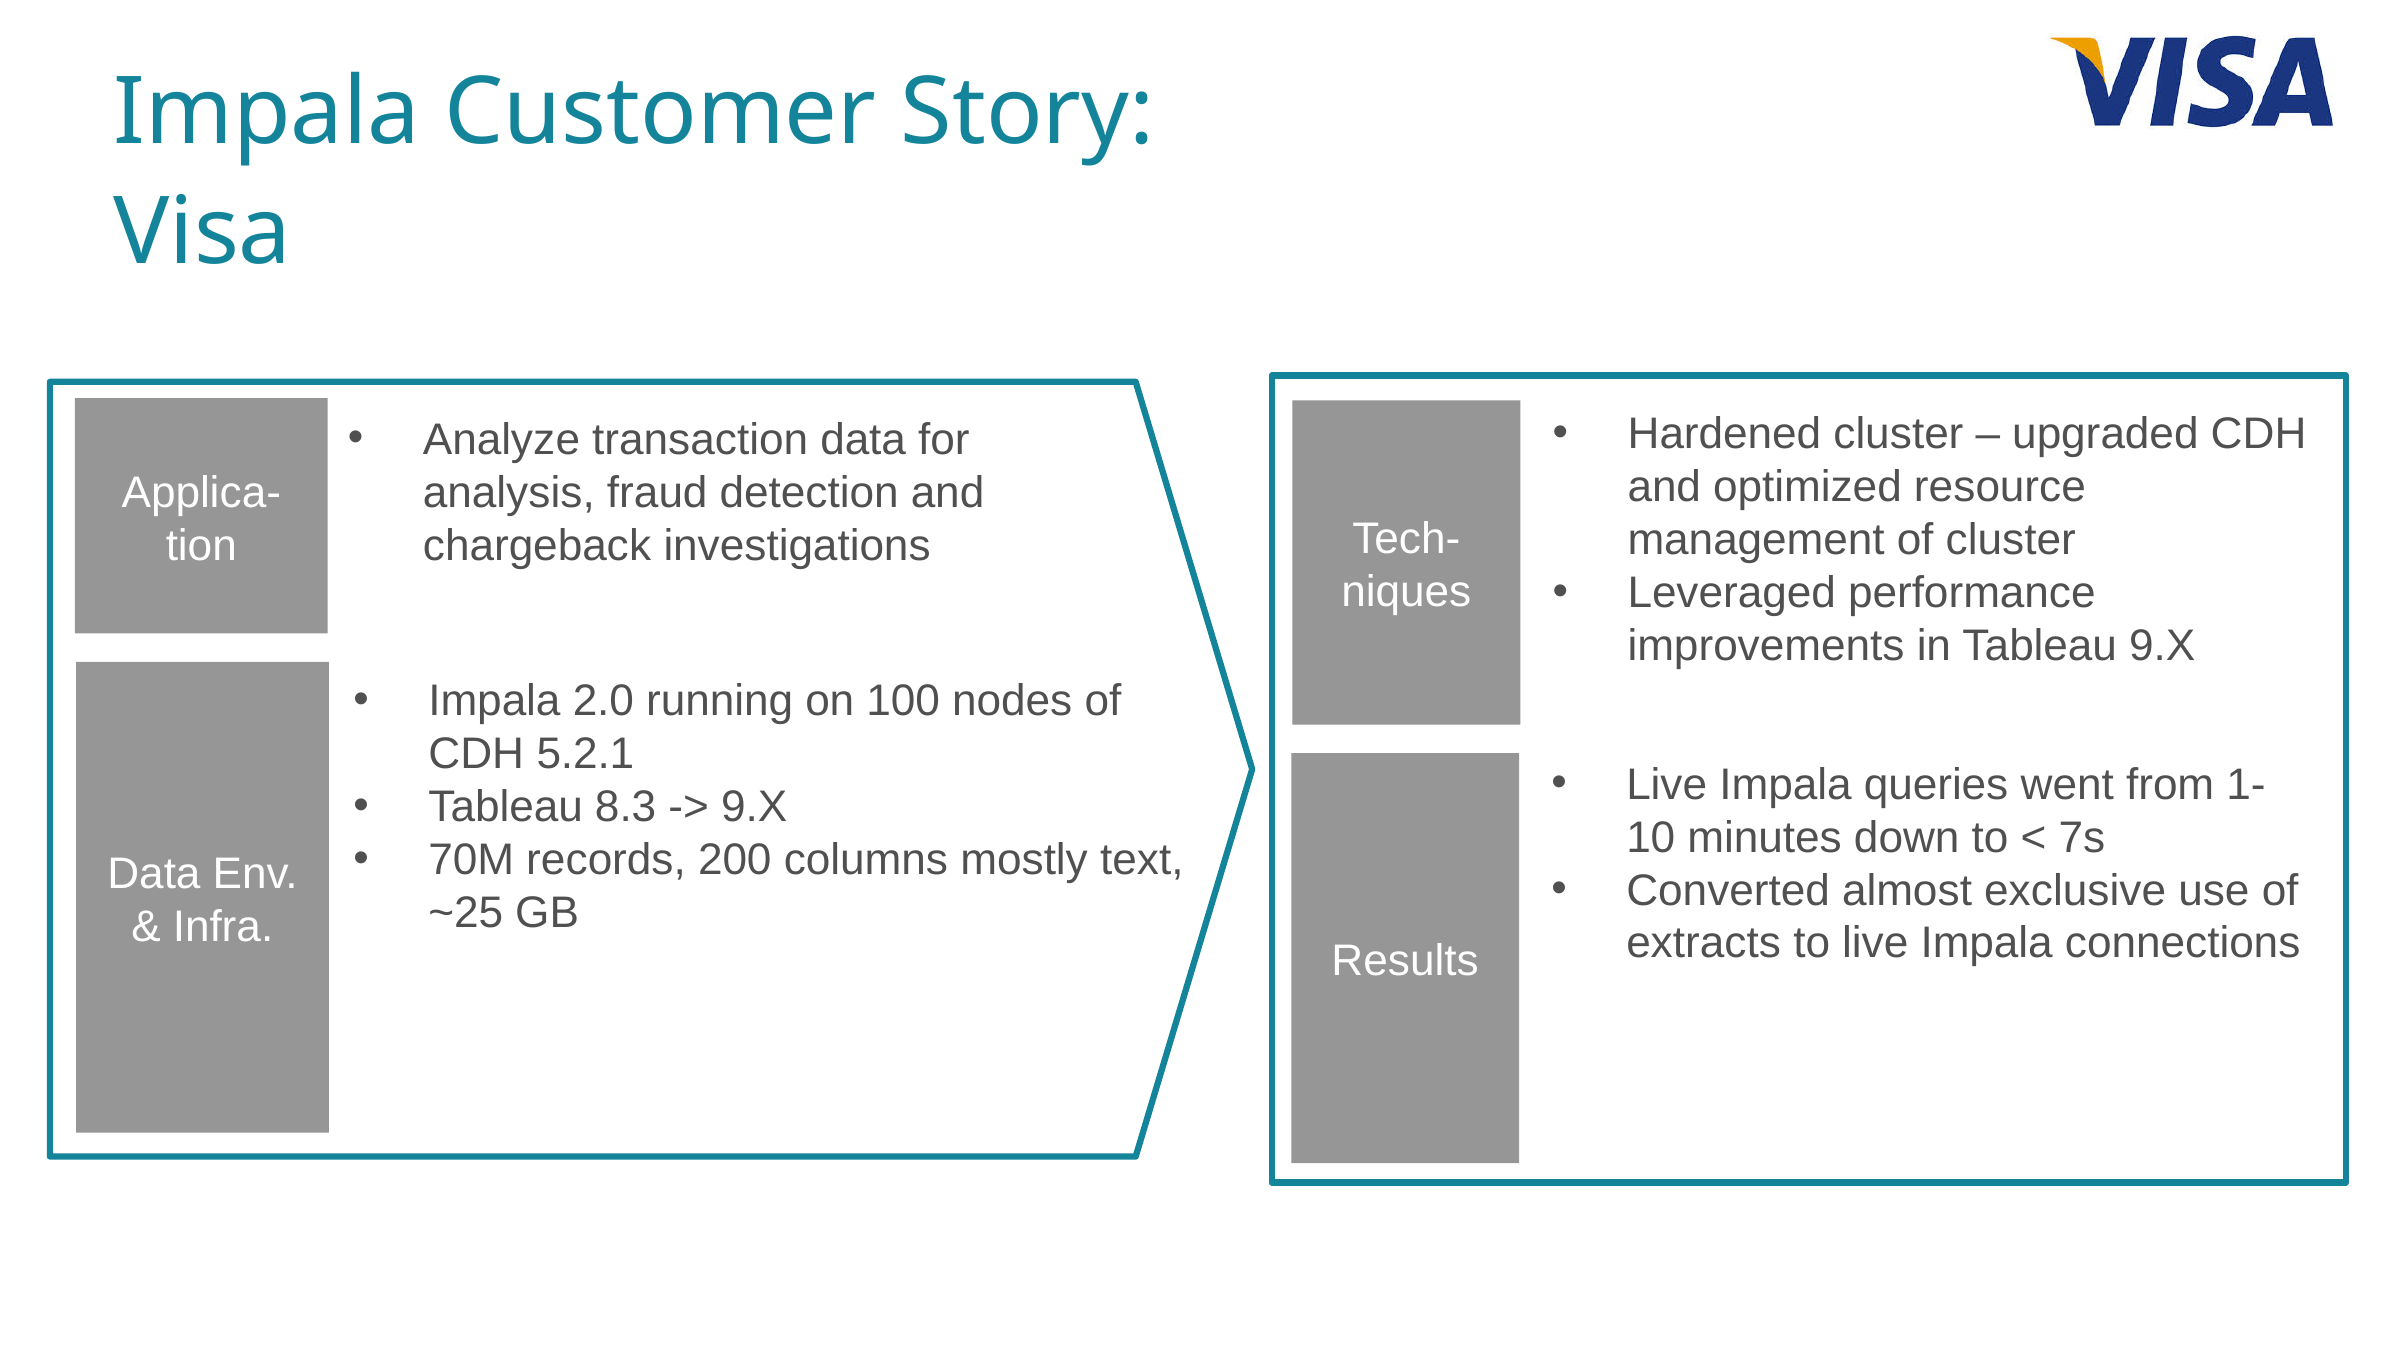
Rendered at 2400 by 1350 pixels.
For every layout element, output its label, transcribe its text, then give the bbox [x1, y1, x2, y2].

text_box Analyze transaction data for analysis, fraud detection and chargeback investigations [333, 402, 1102, 577]
picture [2024, 20, 2360, 142]
text_box [49, 380, 1222, 1158]
text_box Data Env. & Infra. [75, 661, 330, 1134]
text_box Impala 2.0 running on 100 nodes of CDH 5.2.1 Tableau 8.3 -> 9.X 70M records, 200 columns mostly text, ~25 GB [338, 664, 1224, 944]
text_box Tech-niques [1292, 400, 1521, 726]
text_box Applica-tion [74, 397, 329, 634]
text_box Results [1290, 752, 1520, 1164]
text_box Hardened cluster – upgraded CDH and optimized resource management of cluster Leveraged performance improvements in Tableau 9.X [1537, 397, 2331, 677]
text_box Live Impala queries went from 1-10 minutes down to < 7s Converted almost exclusive use of extracts to live Impala connections [1536, 747, 2330, 975]
text_box [1271, 375, 2347, 1183]
list Impala Customer Story: Visa [113, 62, 2291, 292]
text_box [1224, 672, 1254, 867]
